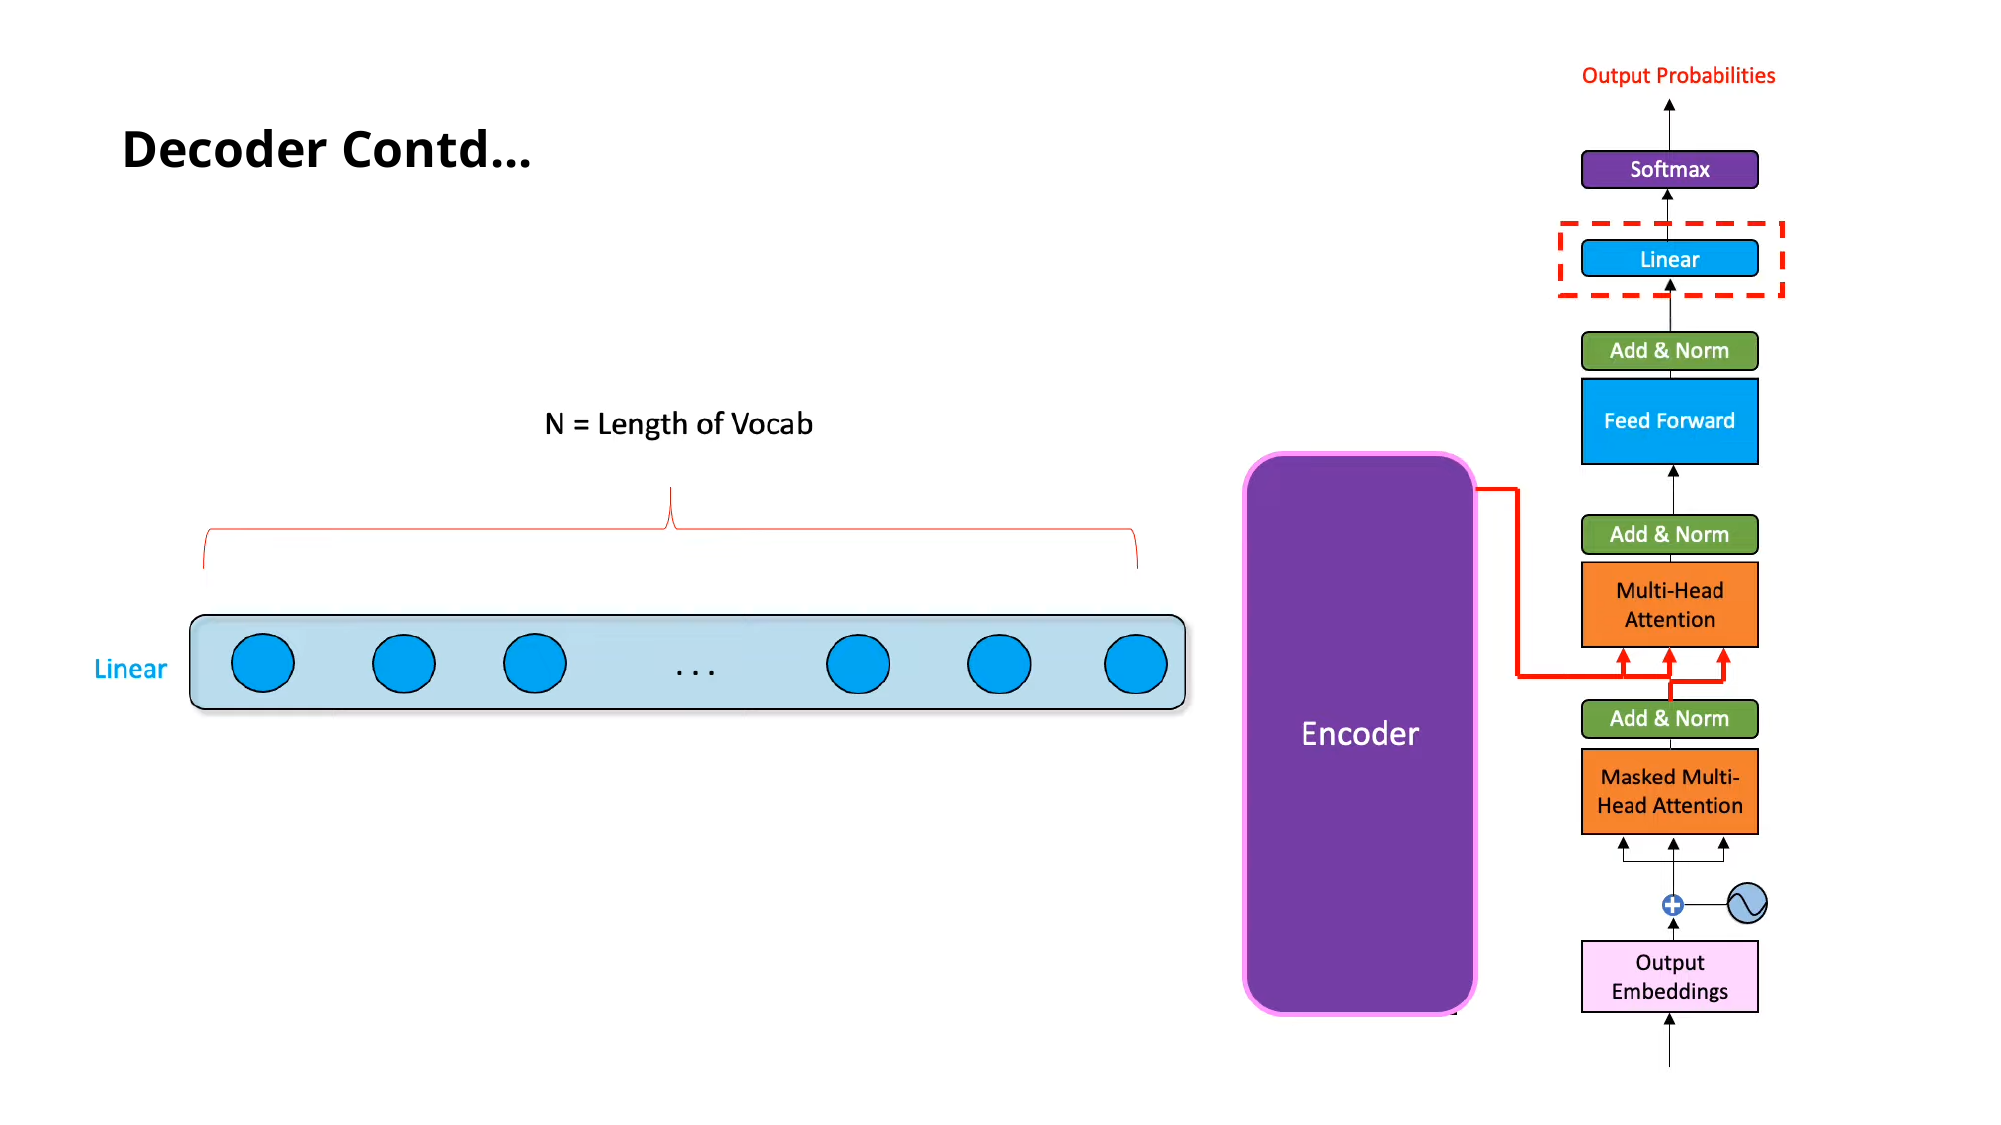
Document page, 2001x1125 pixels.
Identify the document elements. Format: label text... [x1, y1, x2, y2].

title Decoder Contd... [106, 42, 1832, 260]
picture [81, 397, 1195, 728]
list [1222, 51, 1797, 1074]
